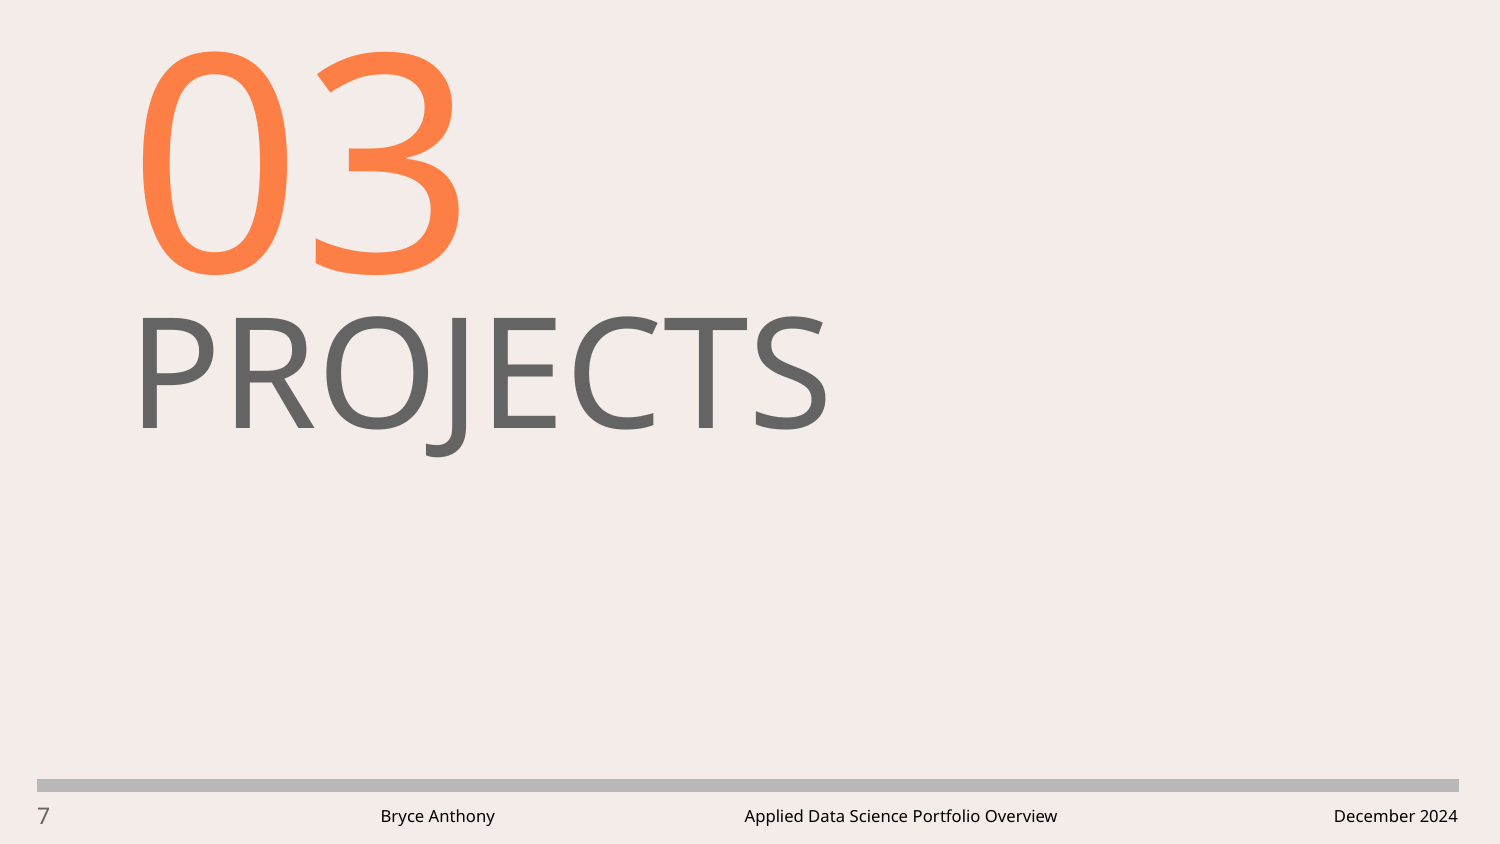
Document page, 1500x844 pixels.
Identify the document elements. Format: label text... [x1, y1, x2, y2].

list December 2024 [1125, 805, 1458, 826]
list Applied Data Science Portfolio Overview [735, 805, 1068, 826]
list Bryce Anthony [271, 805, 605, 826]
slide_number ‹#› [37, 801, 112, 830]
title 03 [128, 31, 1415, 328]
title PROJECTS [128, 328, 1415, 482]
